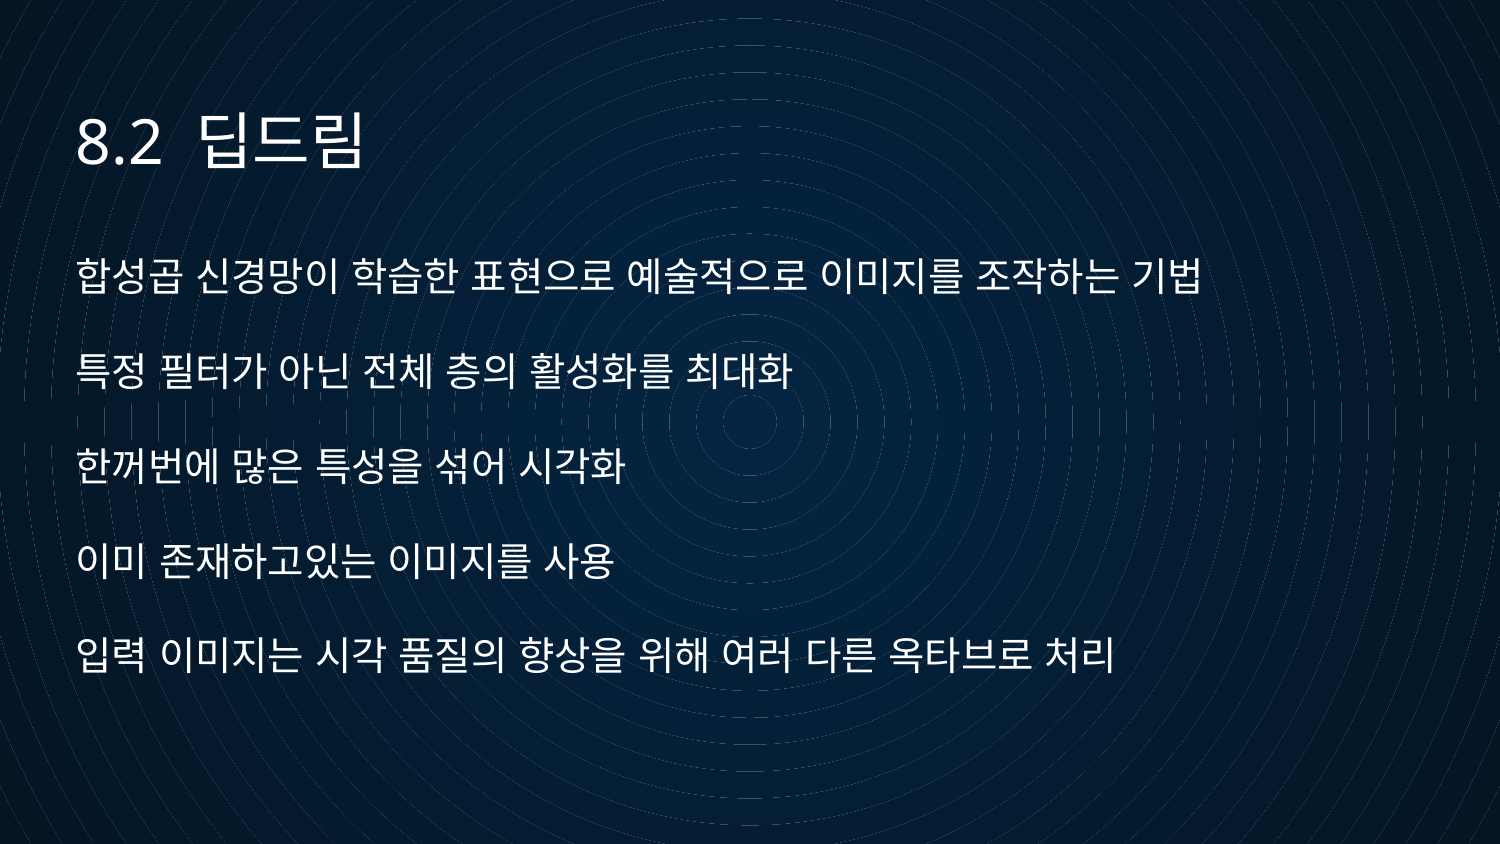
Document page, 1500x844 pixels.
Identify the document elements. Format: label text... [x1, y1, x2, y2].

title 8.2 딥드림 합성곱 신경망이 학습한 표현으로 예술적으로 이미지를 조작하는 기법 특정 필터가 아닌 전체 층의 활성화를 최대화 한꺼번에 많은 특성을 섞어 시각화 이미 존재하고있는 이미지를 사용 입력 이미지는 시각 품질의 향상을 위해 여러 다른 옥타브로 처리 [60, 744, 1459, 844]
